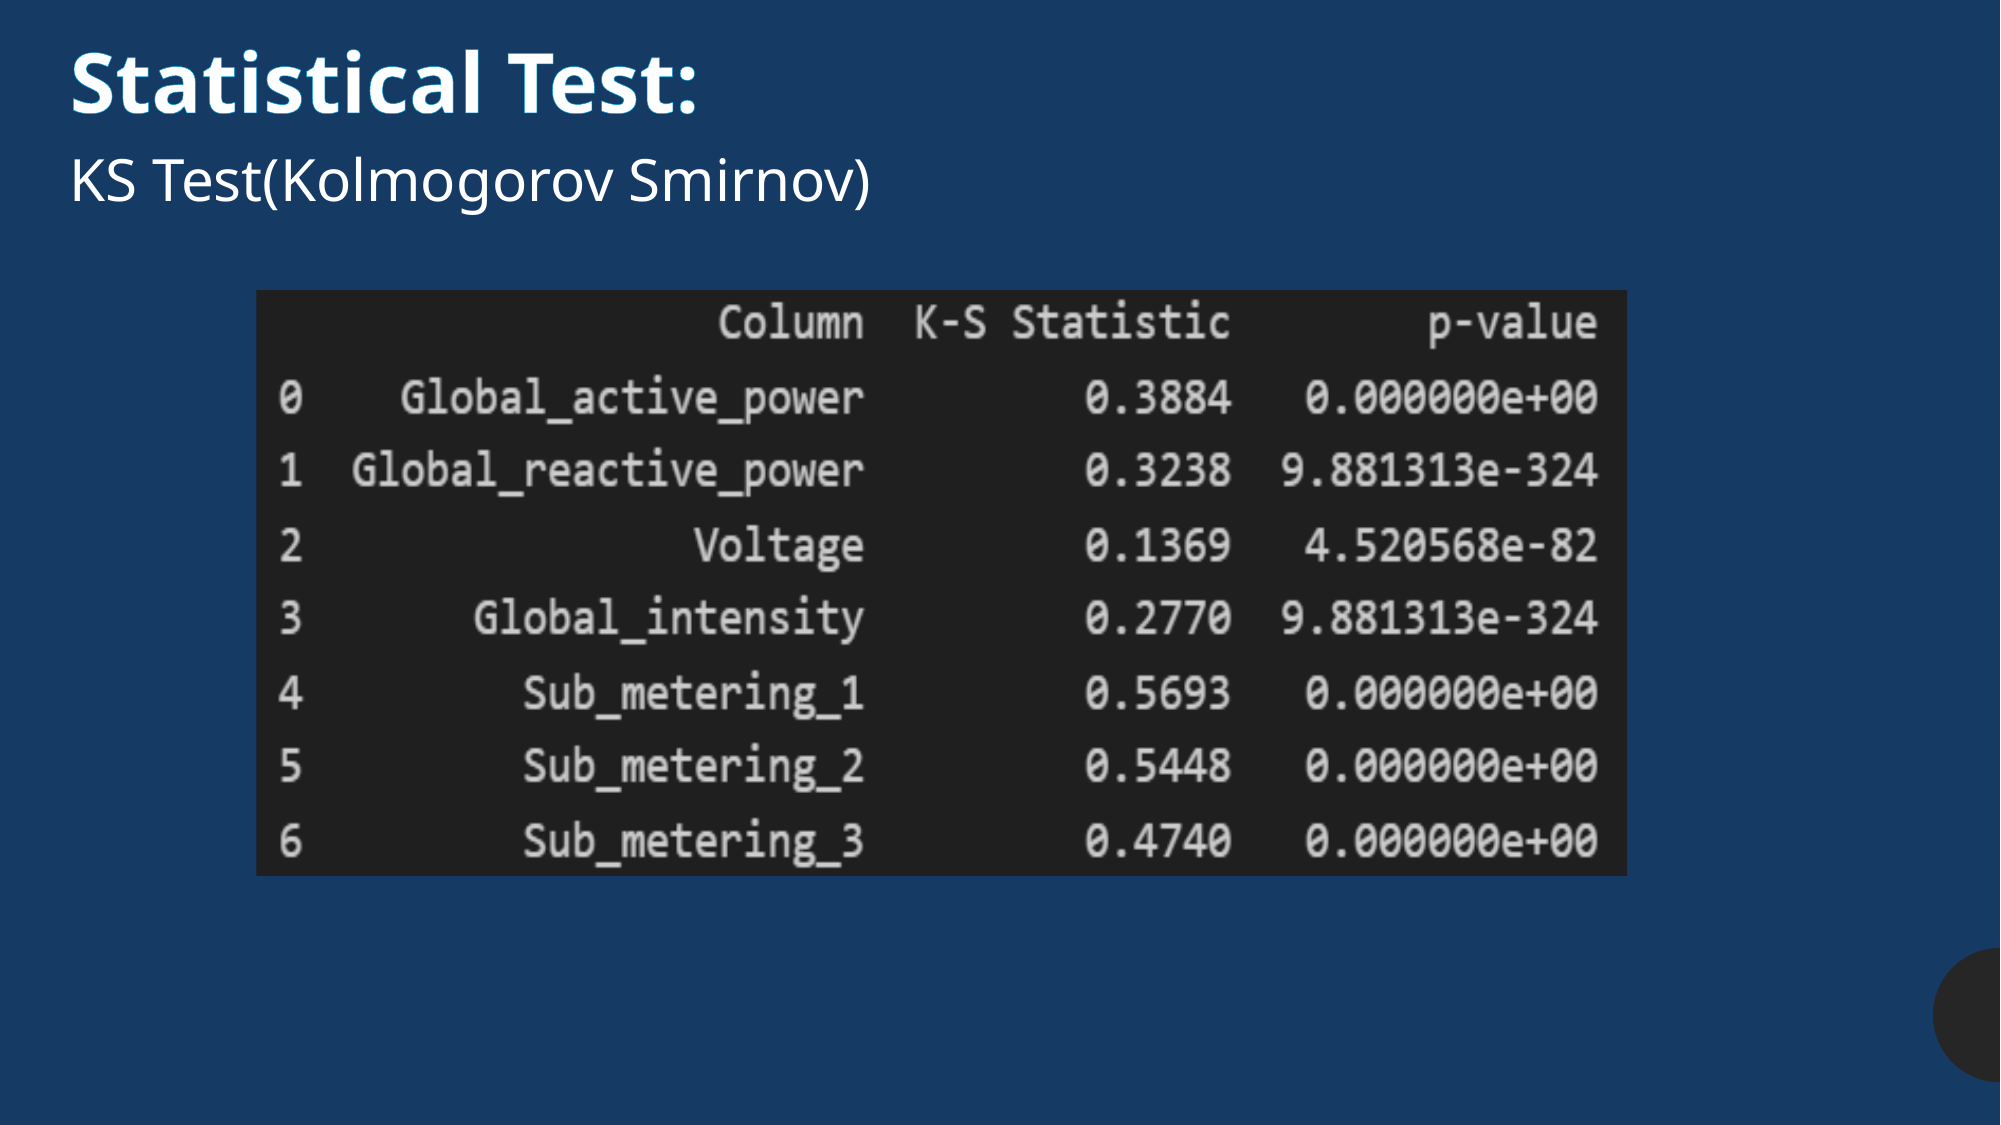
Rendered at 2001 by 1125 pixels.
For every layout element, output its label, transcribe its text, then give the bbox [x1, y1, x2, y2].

text_box KS Test(Kolmogorov Smirnov) [54, 136, 929, 221]
picture [256, 290, 1628, 876]
text_box Statistical Test: [54, 22, 1696, 137]
